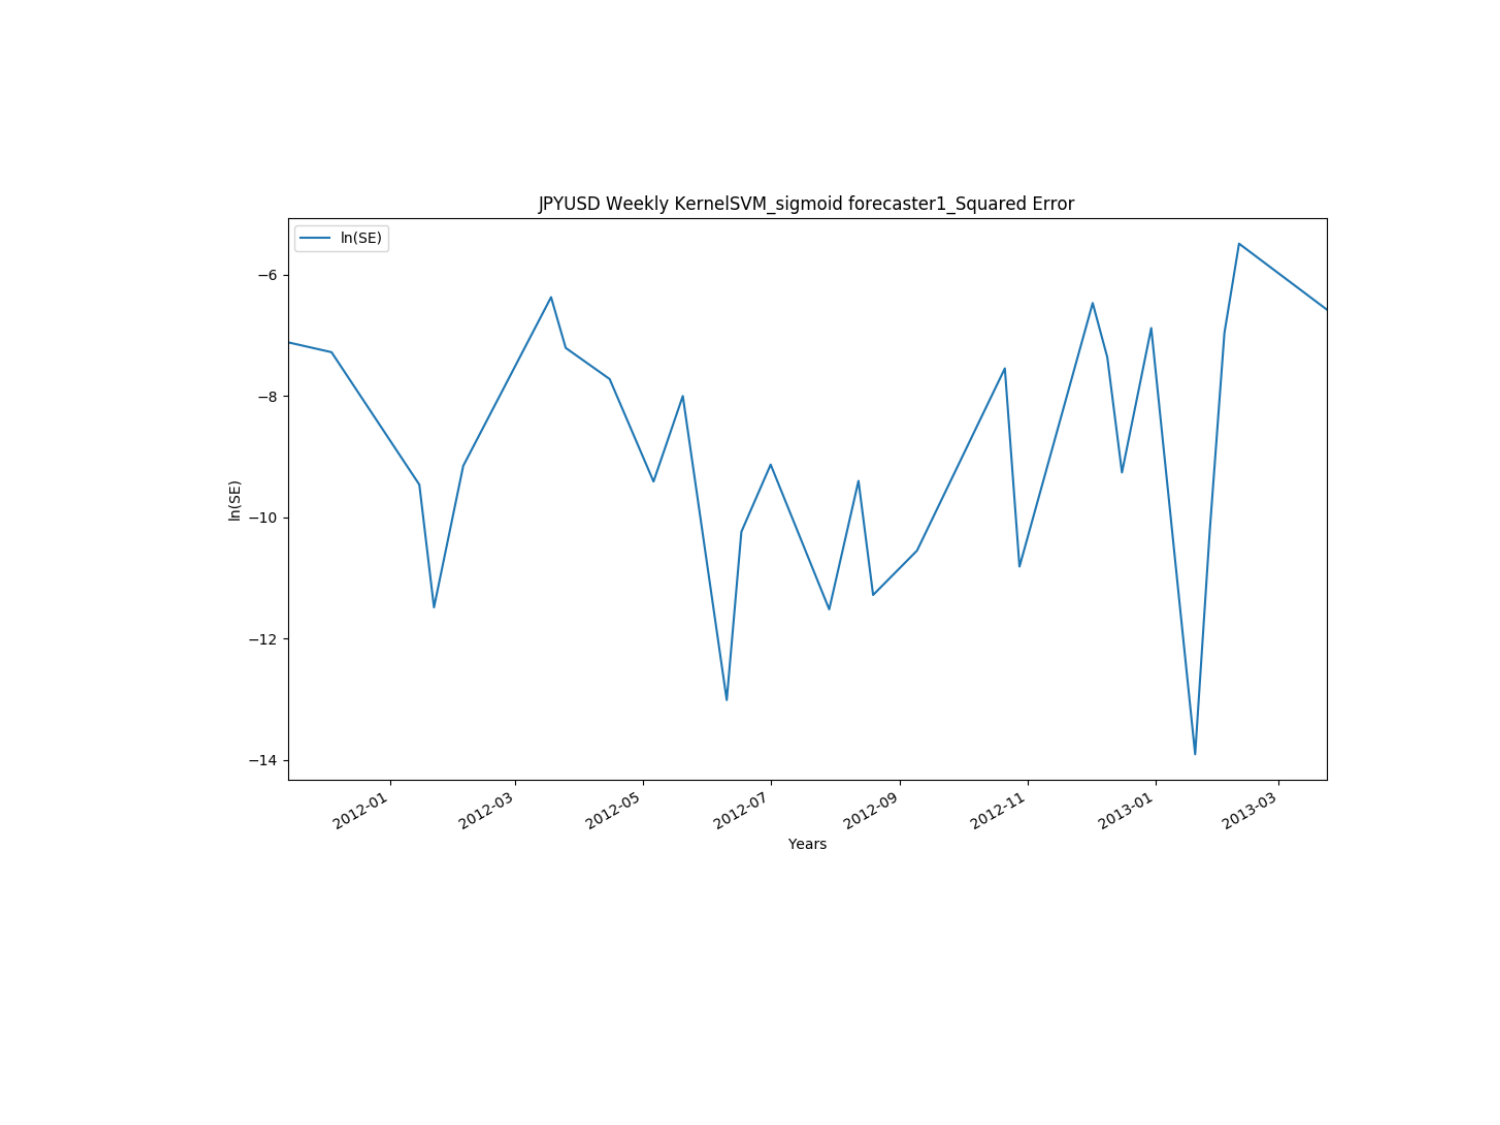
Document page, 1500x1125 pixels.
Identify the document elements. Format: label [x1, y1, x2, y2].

picture [119, 119, 1461, 946]
